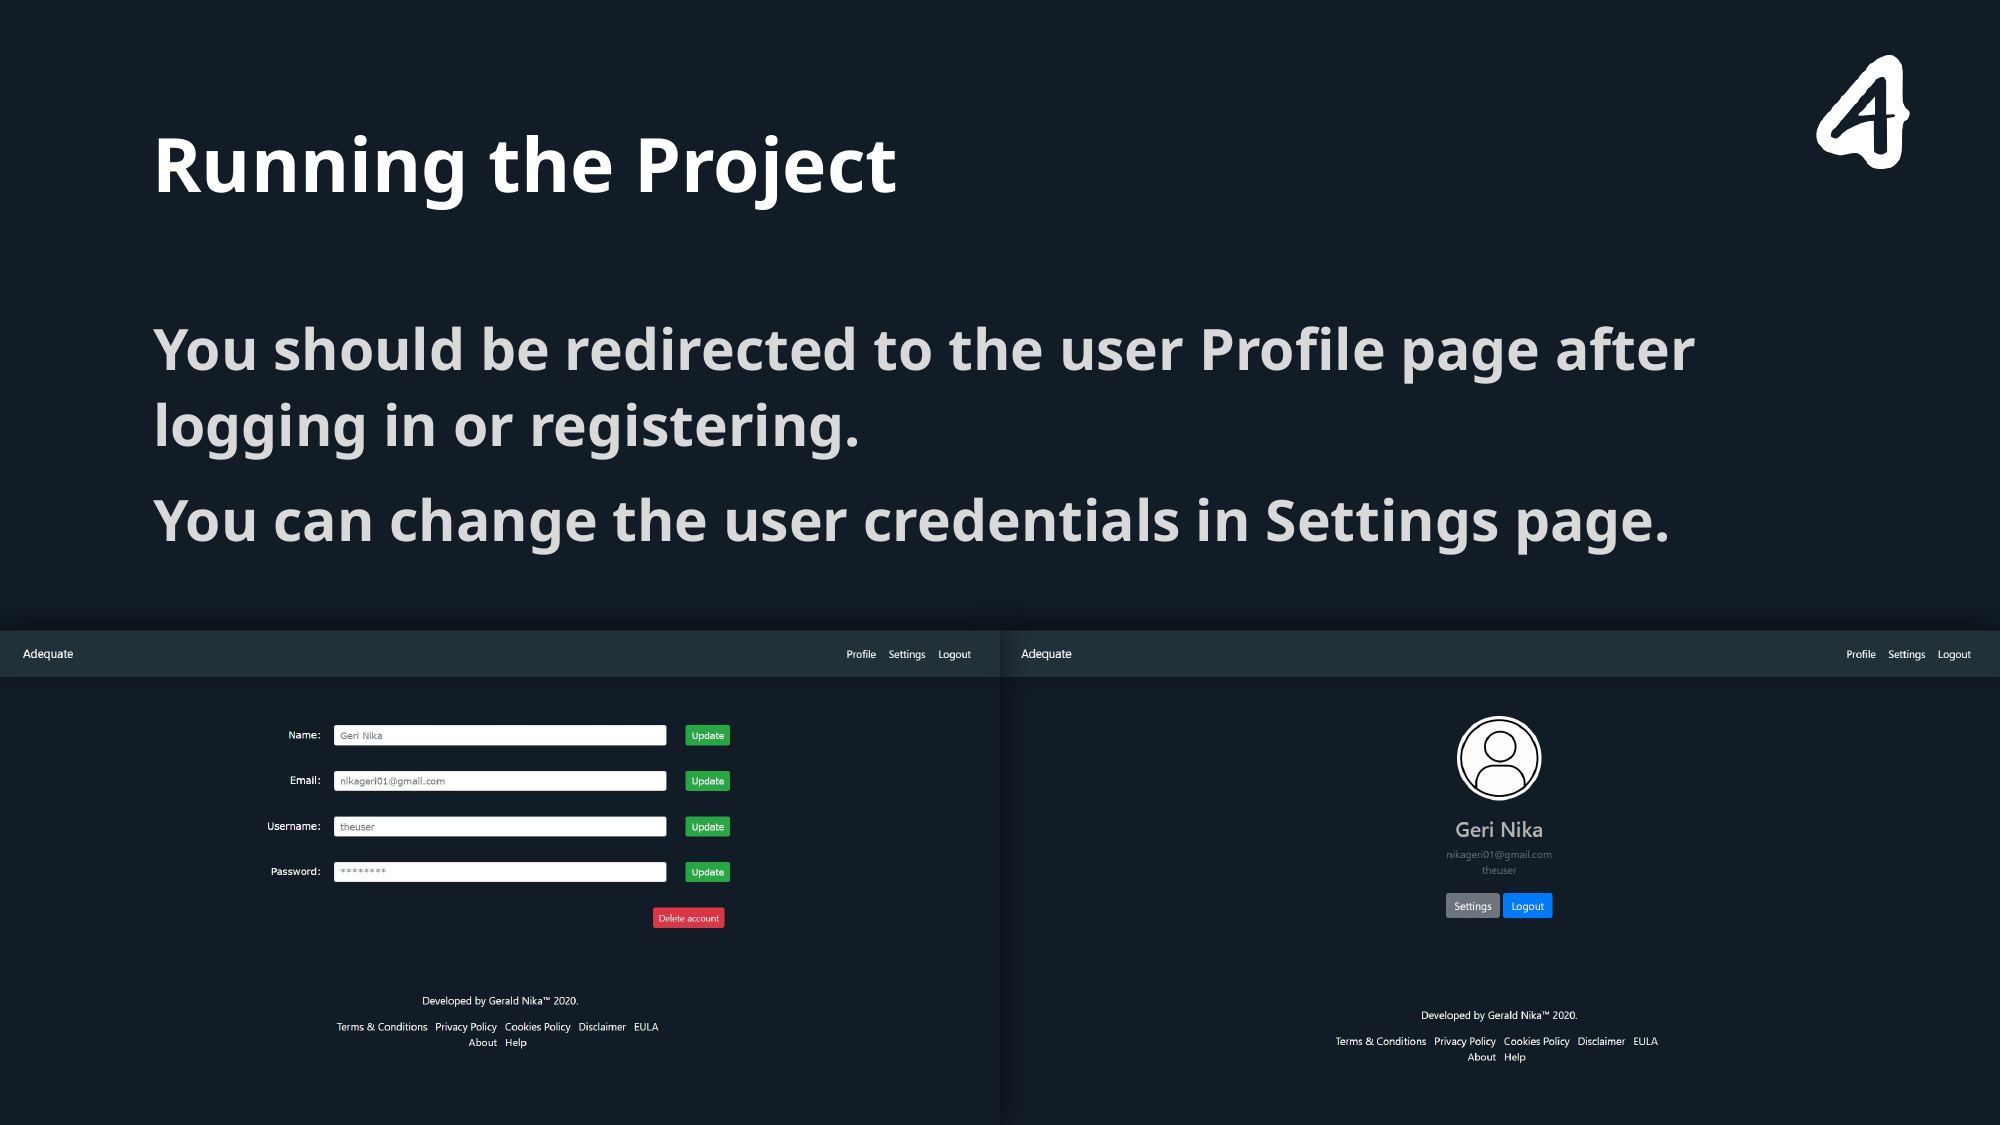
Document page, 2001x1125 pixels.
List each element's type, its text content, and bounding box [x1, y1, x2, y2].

picture [0, 630, 2000, 1125]
picture [1805, 55, 1920, 169]
list You should be redirected to the user Profile page after logging in or registering. You can change the user credentials in Settings page. [137, 299, 1863, 563]
title Running the Project [137, 59, 1863, 278]
